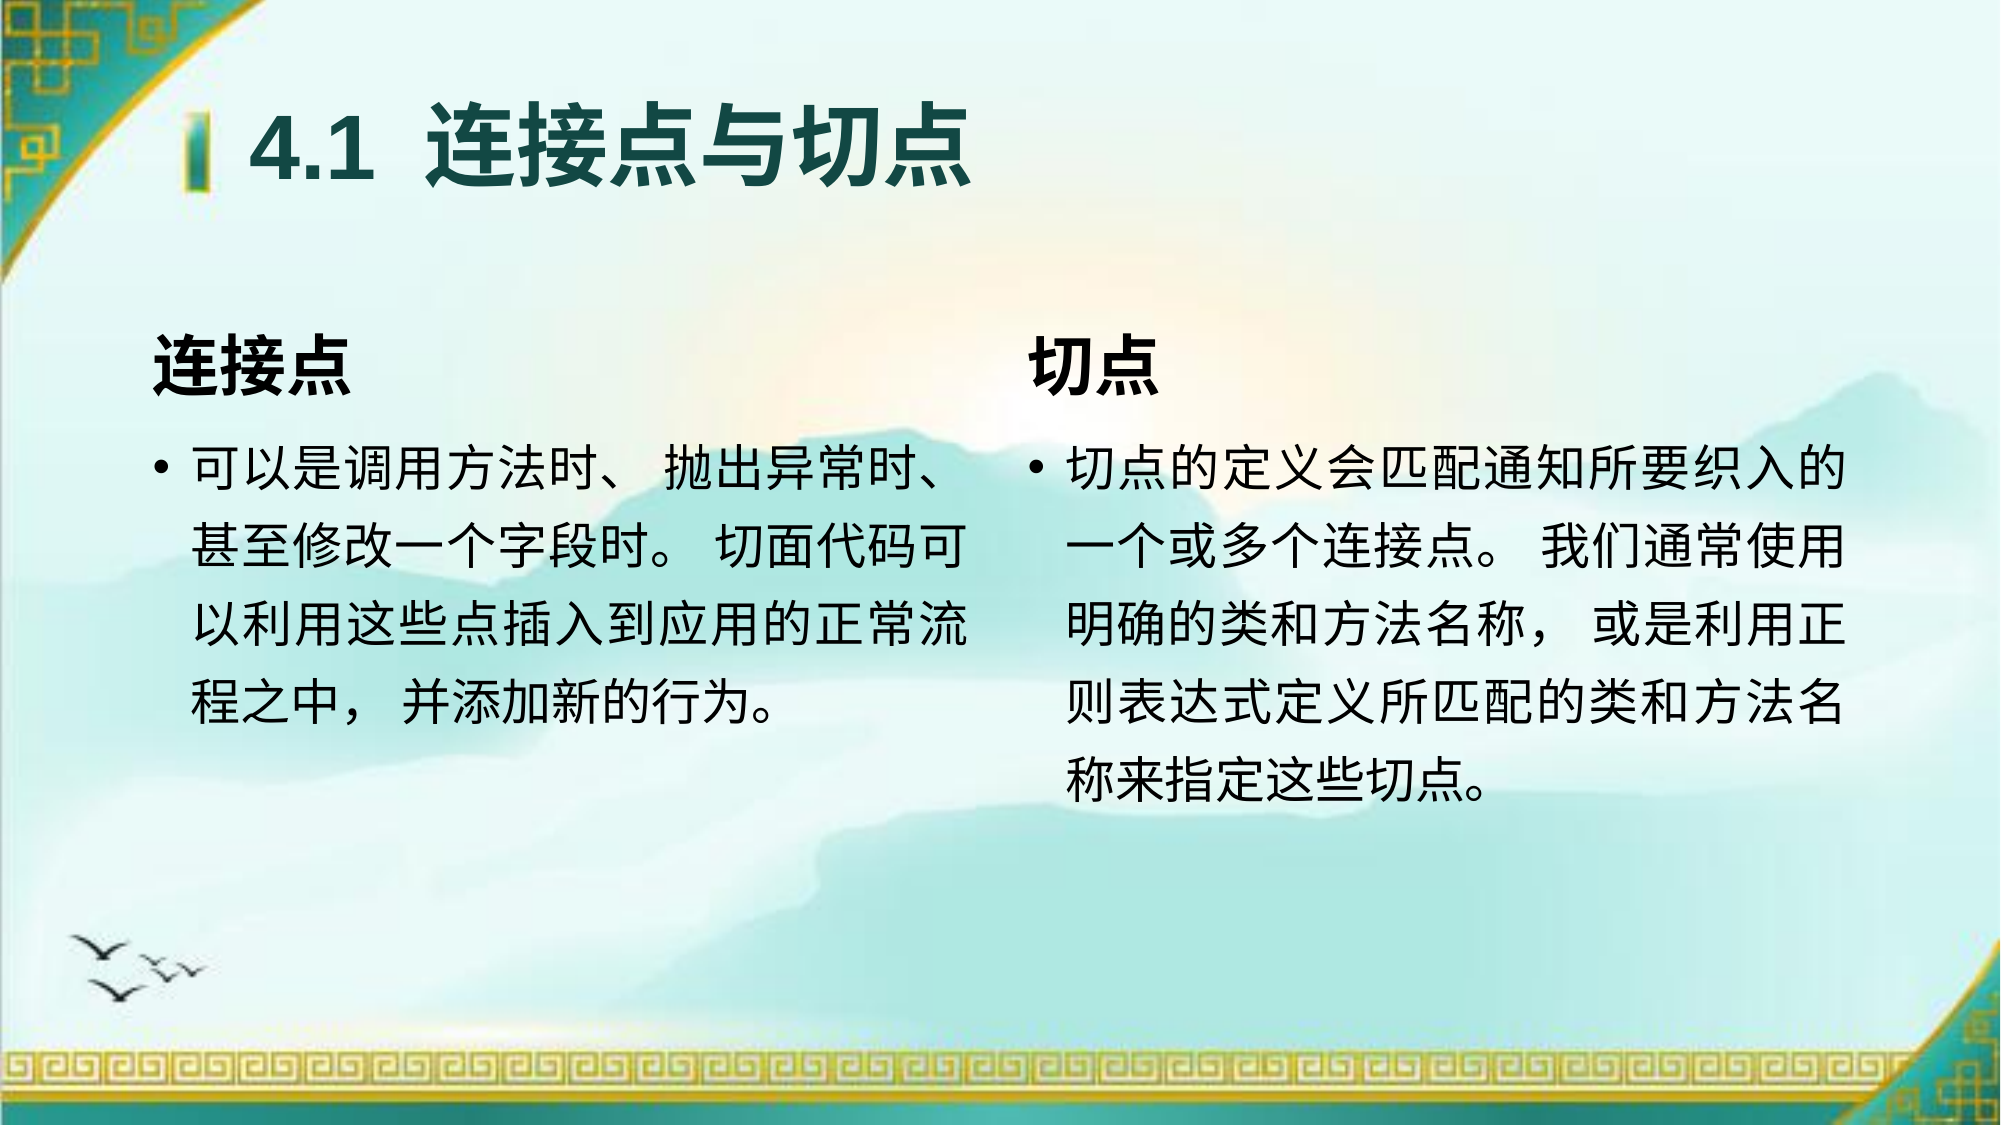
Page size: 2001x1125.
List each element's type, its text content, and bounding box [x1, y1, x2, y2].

list 连接点 [137, 275, 984, 410]
list 切点 [1012, 275, 1863, 410]
picture [0, 0, 2001, 1125]
list 切点的定义会匹配通知所要织入的一个或多个连接点。 我们通常使用明确的类和方法名称， 或是利用正则表达式定义所匹配的类和方法名称来指定这些切点。 [1012, 410, 1863, 1016]
list 可以是调用方法时、 抛出异常时、 甚至修改一个字段时。 切面代码可以利用这些点插入到应用的正常流程之中， 并添加新的行为。 [137, 410, 984, 1016]
title 4.1 连接点与切点 [234, 74, 1863, 227]
